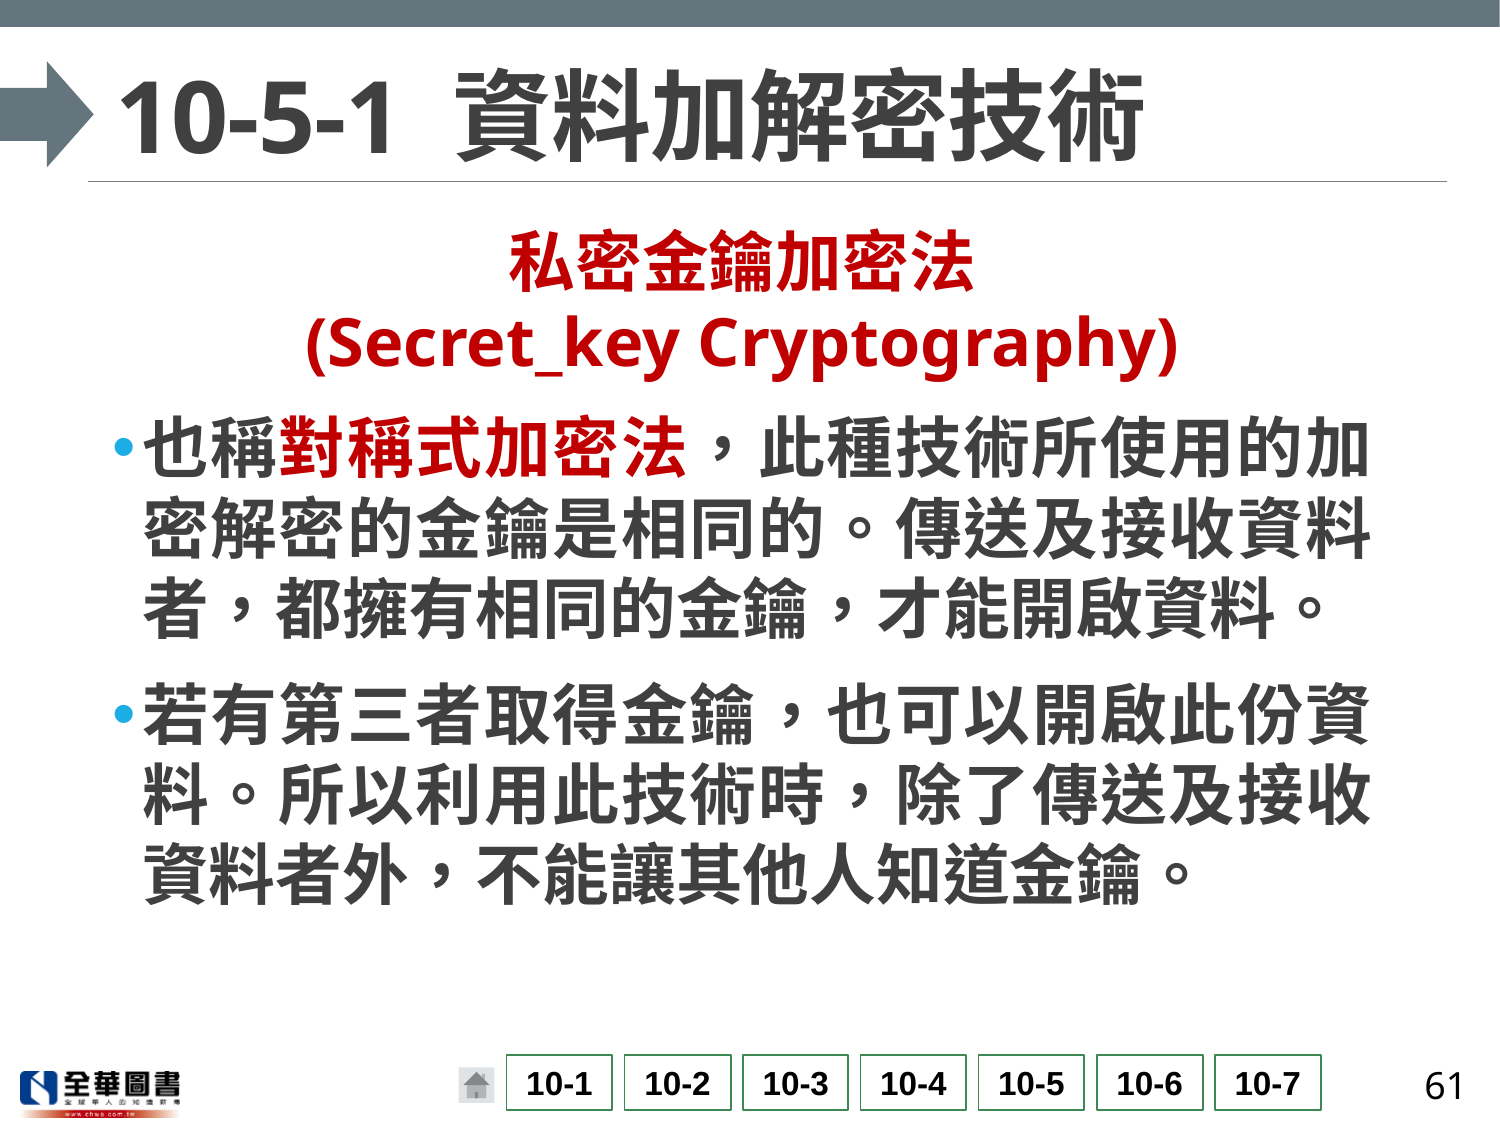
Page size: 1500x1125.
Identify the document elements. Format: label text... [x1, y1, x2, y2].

picture [20, 1071, 180, 1118]
slide_number 61 [1320, 1057, 1483, 1118]
title 10-5-1 資料加解密技術 [100, 47, 1447, 182]
list 私密金鑰加密法 (Secret_key Cryptography) 也稱對稱式加密法，此種技術所使用的加密解密的金鑰是相同的。傳送及接收資料者，都擁有相同的金鑰，才能開啟資料。 若有第三者取得金鑰，也可以開啟此份資料。所以利用此技術時，除了傳送及接收資料者外，不能讓其他人知道金鑰。 [112, 212, 1373, 1024]
